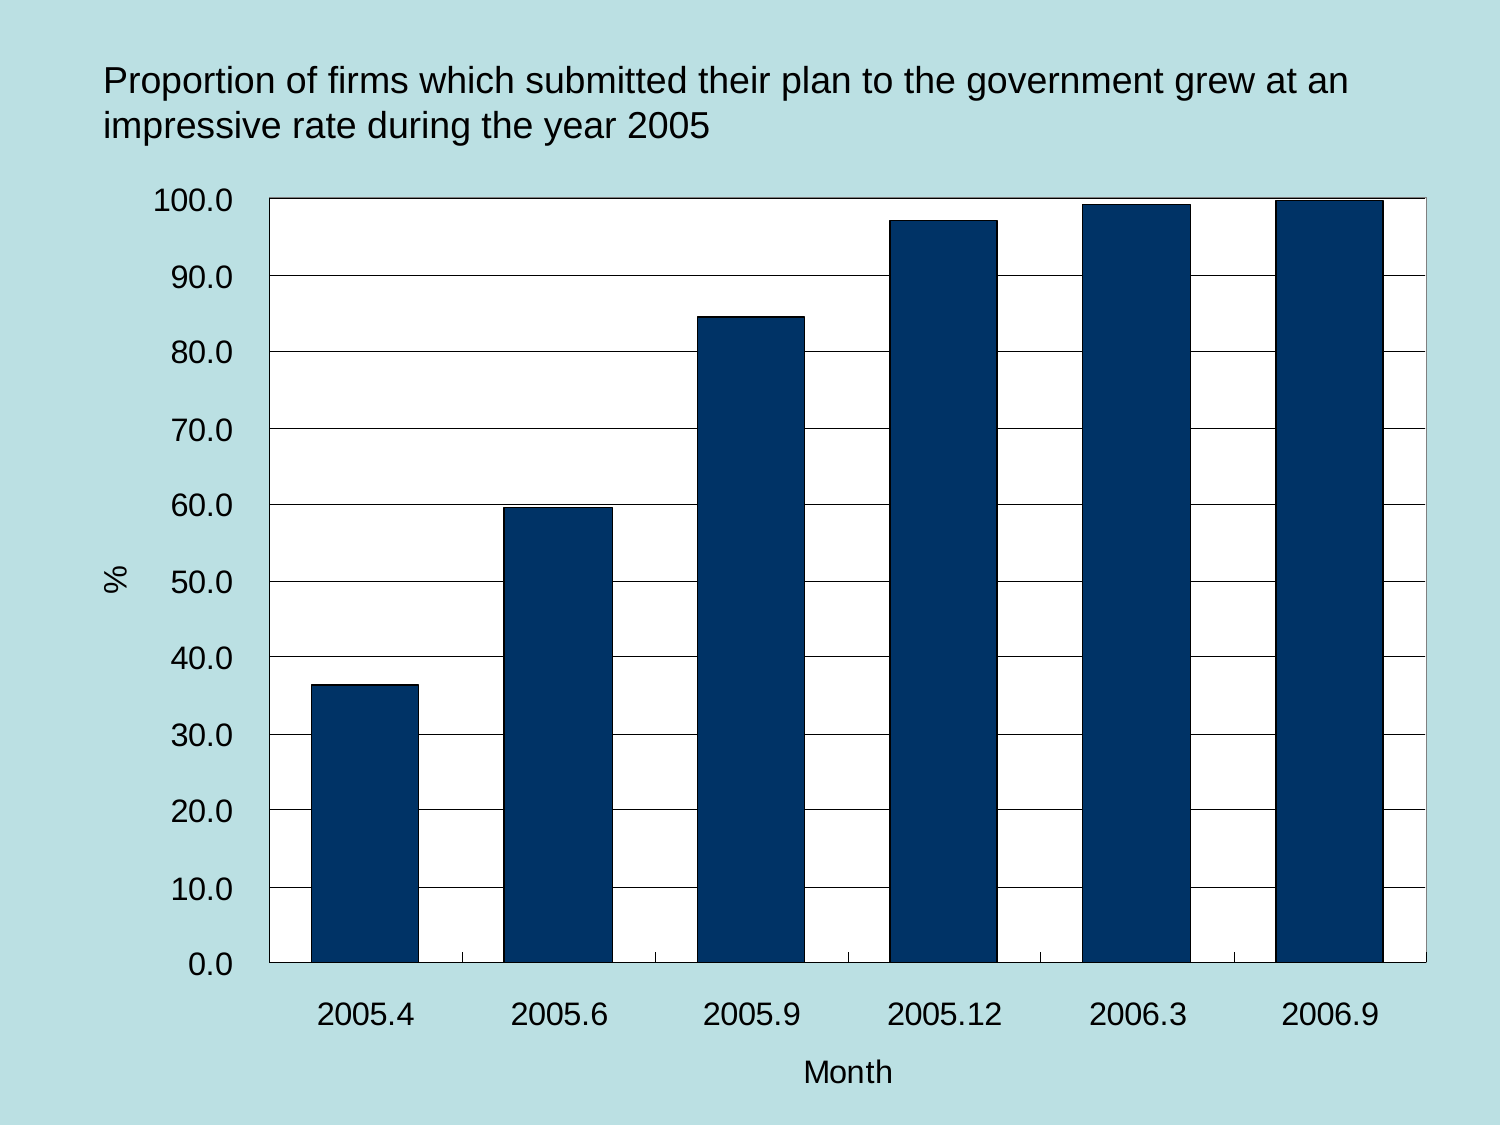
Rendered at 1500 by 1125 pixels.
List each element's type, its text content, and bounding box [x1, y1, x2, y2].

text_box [64, 147, 1447, 1125]
text_box Proportion of firms which submitted their plan to the government grew at an impressive rate during the year 2005 [88, 48, 1424, 145]
